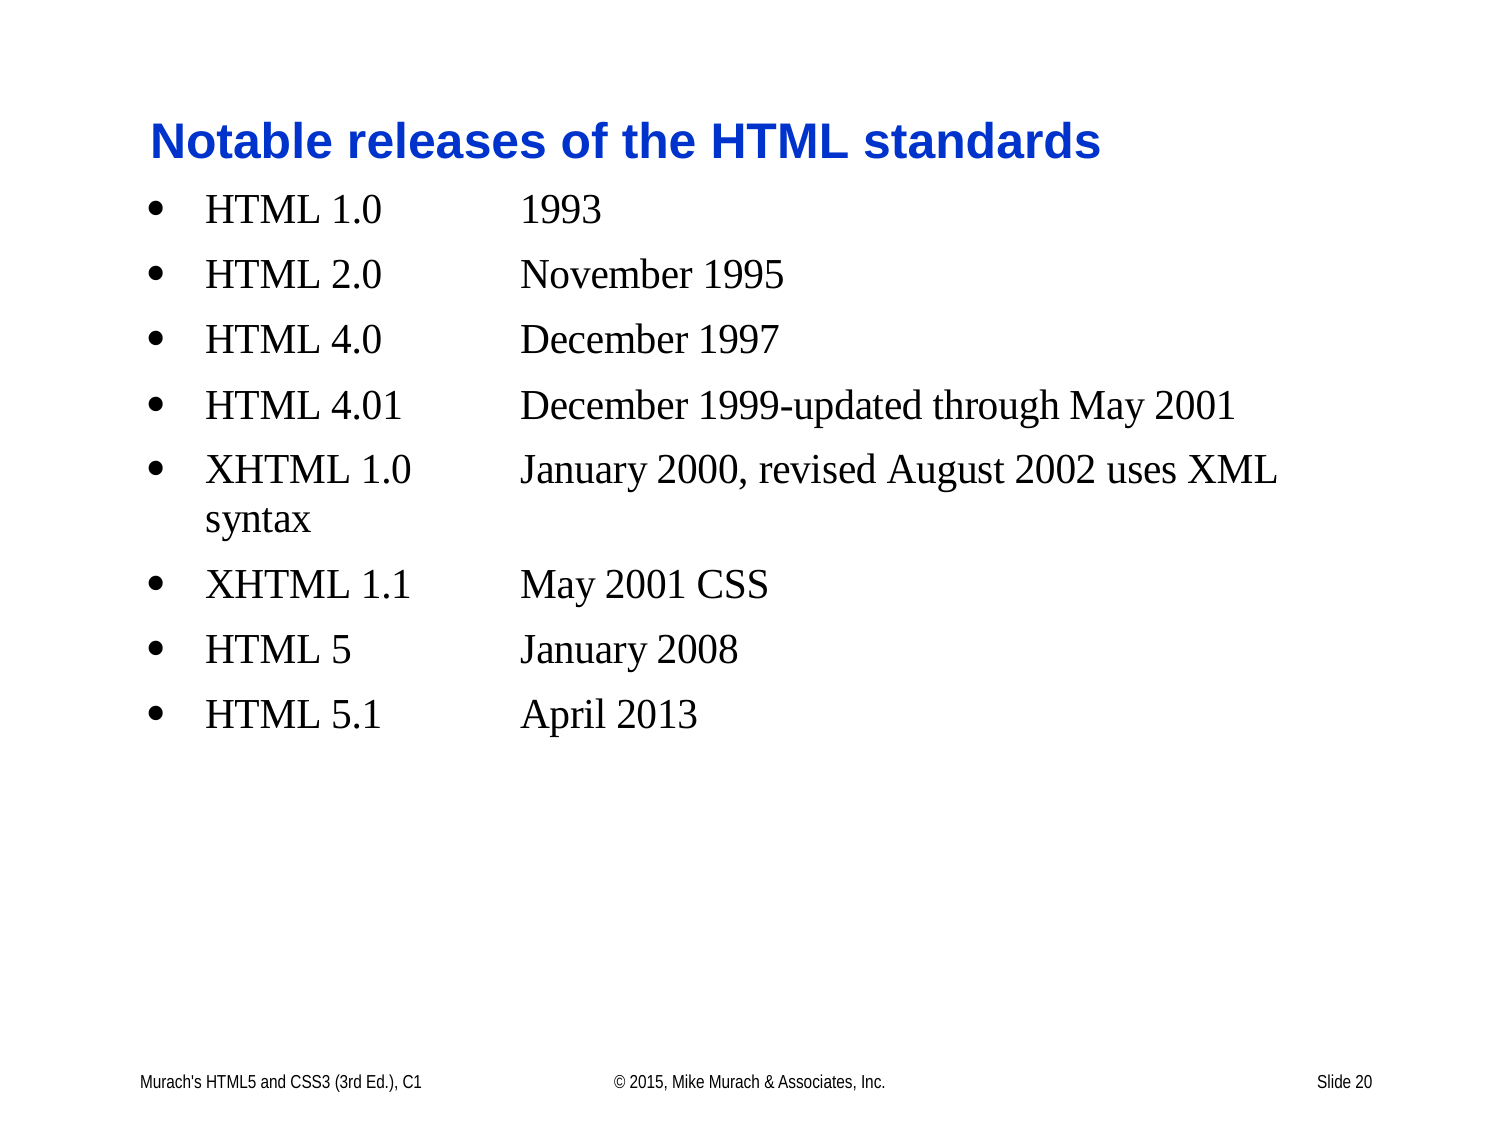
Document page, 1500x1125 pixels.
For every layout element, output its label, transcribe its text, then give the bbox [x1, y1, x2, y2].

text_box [149, 112, 1348, 223]
slide_number Slide 20 [1074, 1025, 1388, 1100]
footer © 2015, Mike Murach & Associates, Inc. [474, 1025, 1025, 1100]
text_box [148, 180, 1338, 750]
slide_number Murach's HTML5 and CSS3 (3rd Ed.), C1 [125, 1025, 450, 1100]
